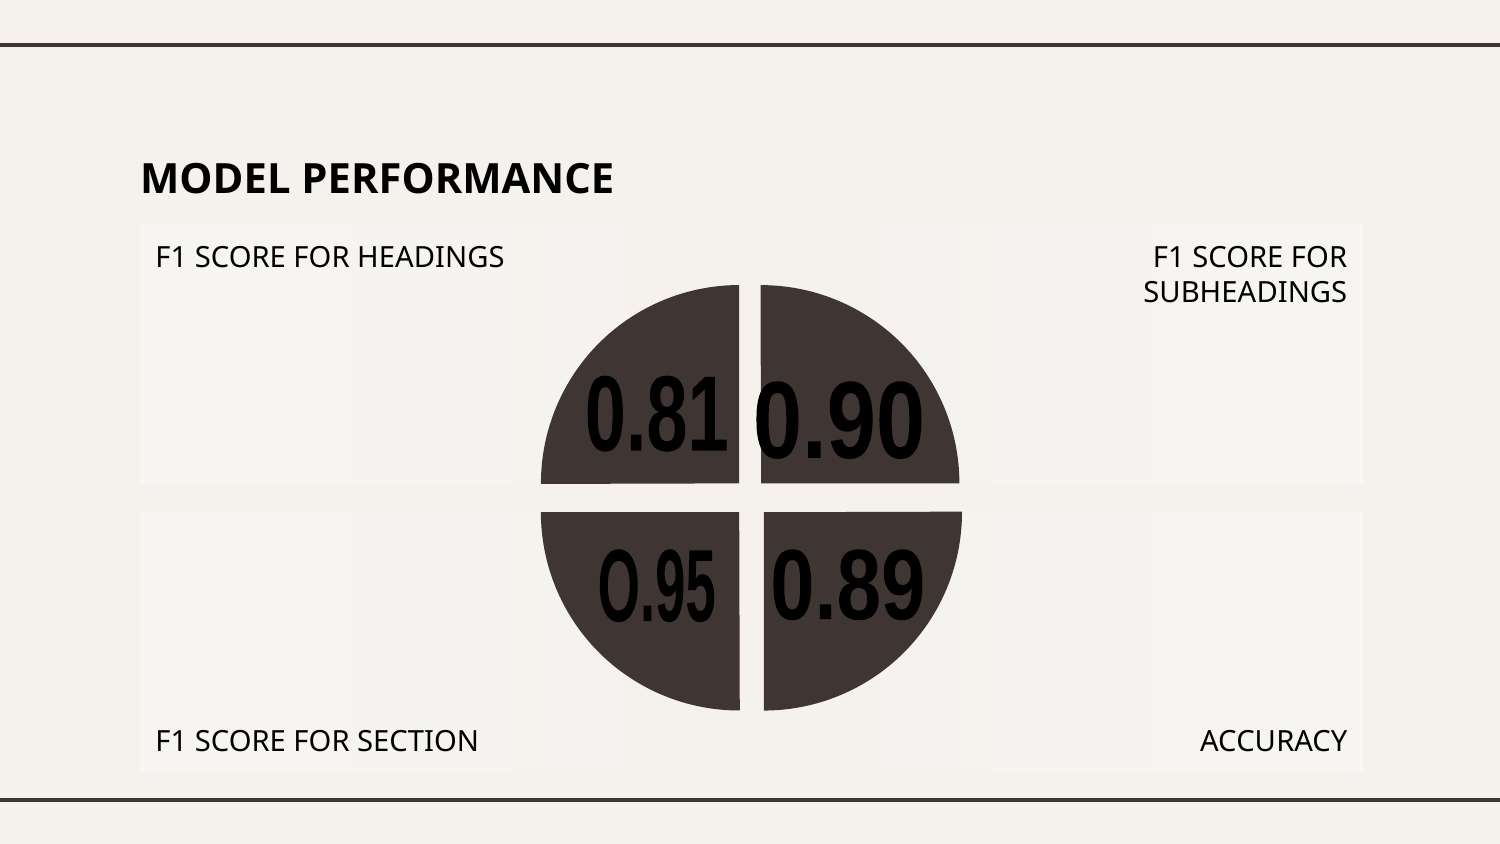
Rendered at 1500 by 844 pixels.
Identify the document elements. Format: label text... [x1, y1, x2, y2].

text_box [760, 285, 960, 484]
text_box [540, 512, 740, 711]
text_box [540, 285, 740, 484]
text_box F1 SCORE FOR SECTION [140, 512, 739, 772]
text_box [763, 511, 963, 711]
text_box F1 SCORE FOR SUBHEADINGS [763, 223, 1363, 484]
text_box F1 SCORE FOR HEADINGS [140, 223, 739, 484]
text_box MODEL PERFORMANCE [140, 137, 1011, 203]
text_box ACCURACY [763, 512, 1363, 772]
